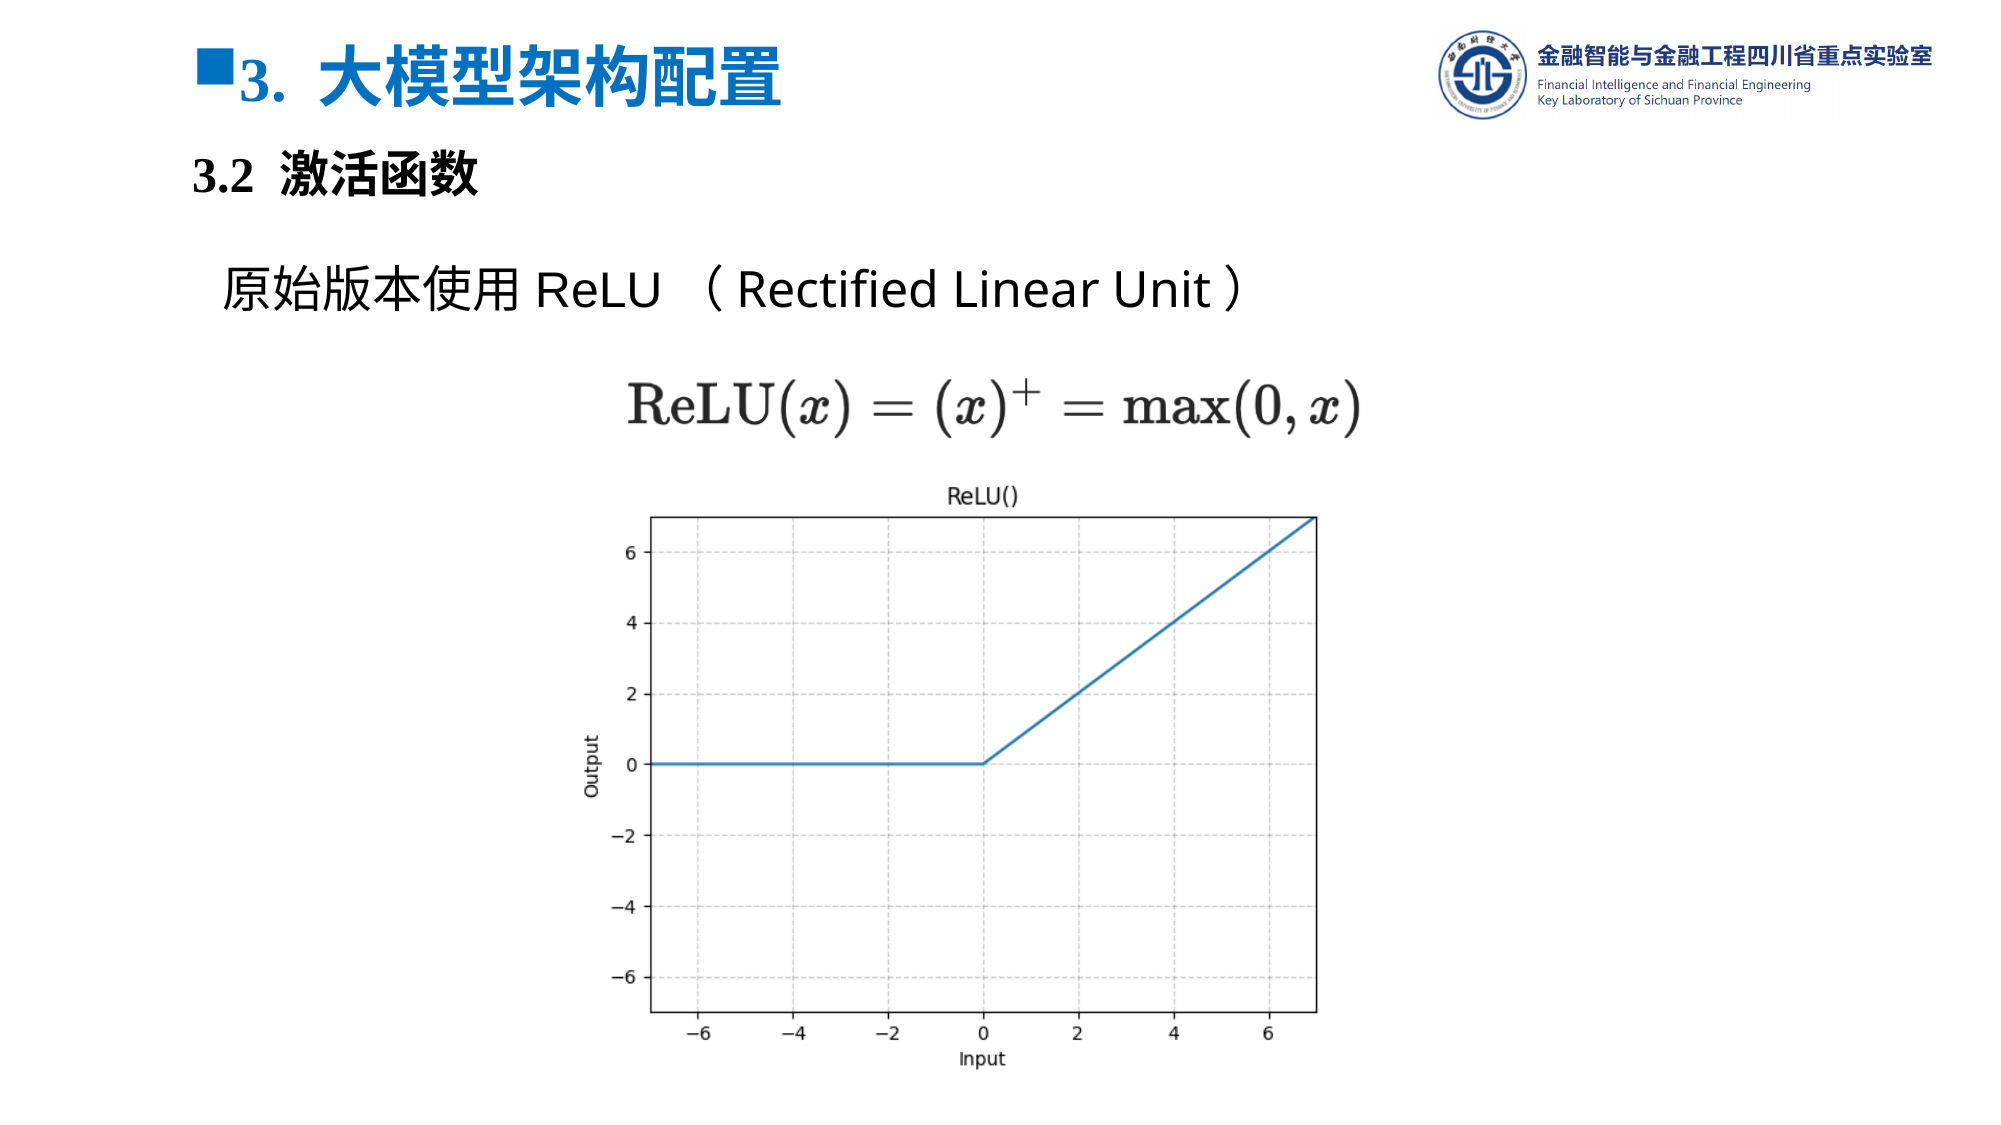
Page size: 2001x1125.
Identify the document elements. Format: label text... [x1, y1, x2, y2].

picture [543, 328, 1403, 1083]
text_box 3.2 激活函数 [177, 135, 1368, 211]
picture [1436, 28, 1935, 121]
text_box 3. 大模型架构配置 [177, 27, 1159, 122]
text_box 原始版本使用ReLU（Rectified Linear Unit） [208, 250, 1569, 325]
